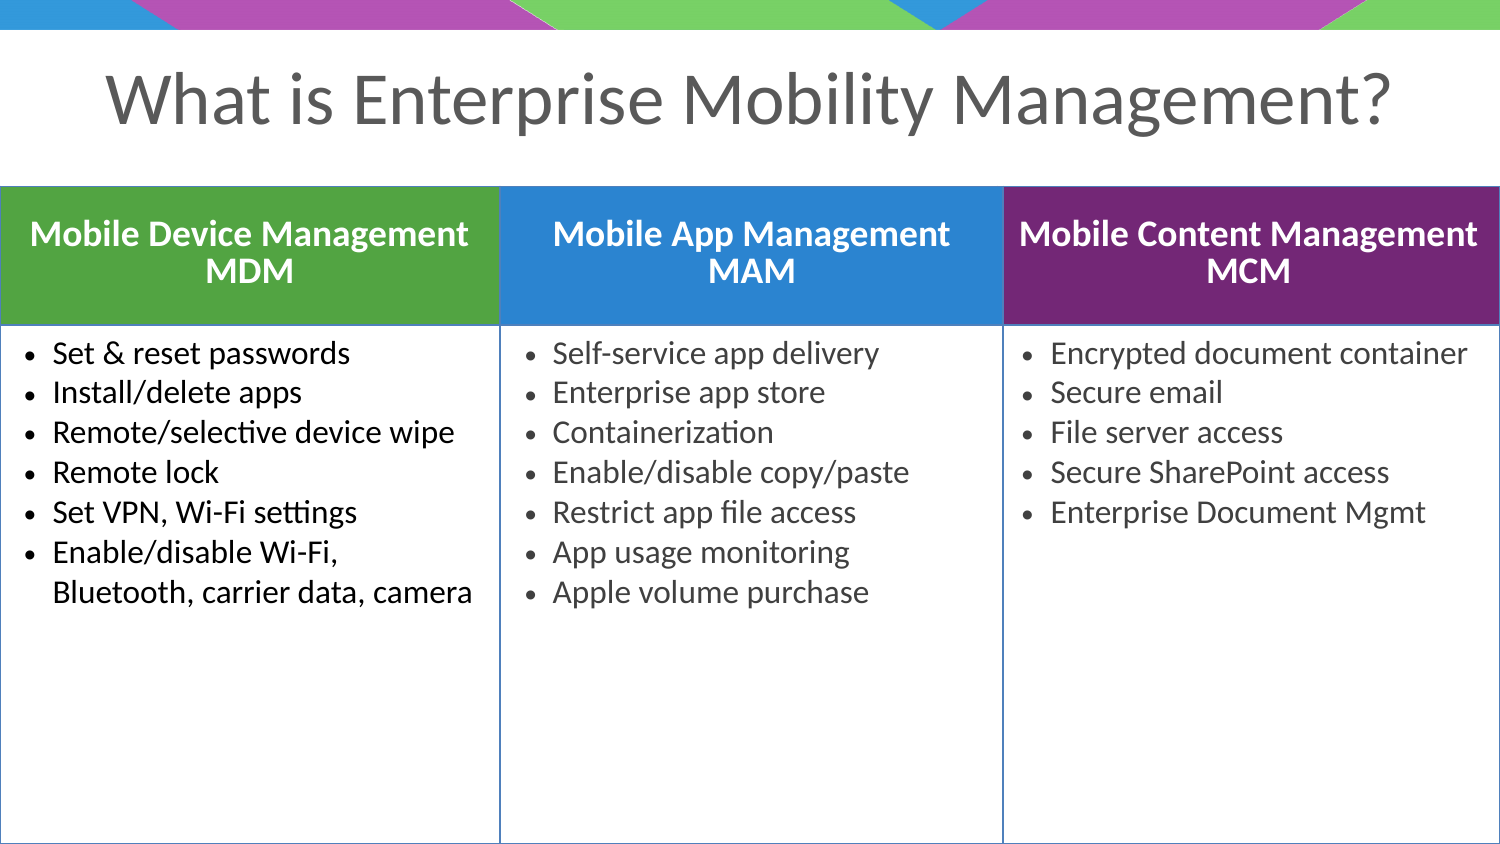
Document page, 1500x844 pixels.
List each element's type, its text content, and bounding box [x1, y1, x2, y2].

table_header Mobile Content Management MCM [1004, 187, 1499, 324]
table_cell Set & reset passwords Install/delete apps Remote/selective device wipe Remote lock Set VPN, Wi-Fi settings Enable/disable Wi-Fi, Bluetooth, carrier data, camera [1, 326, 499, 843]
picture [0, 0, 1500, 30]
text_box What is Enterprise Mobility Management? [112, 56, 1388, 132]
table_header Mobile Device Management MDM [1, 187, 499, 324]
table_header Mobile App Management MAM [501, 187, 1002, 324]
table_cell Self-service app delivery Enterprise app store Containerization Enable/disable copy/paste Restrict app file access App usage monitoring Apple volume purchase [501, 326, 1002, 843]
table_cell Encrypted document container Secure email File server access Secure SharePoint access Enterprise Document Mgmt [1004, 326, 1499, 843]
